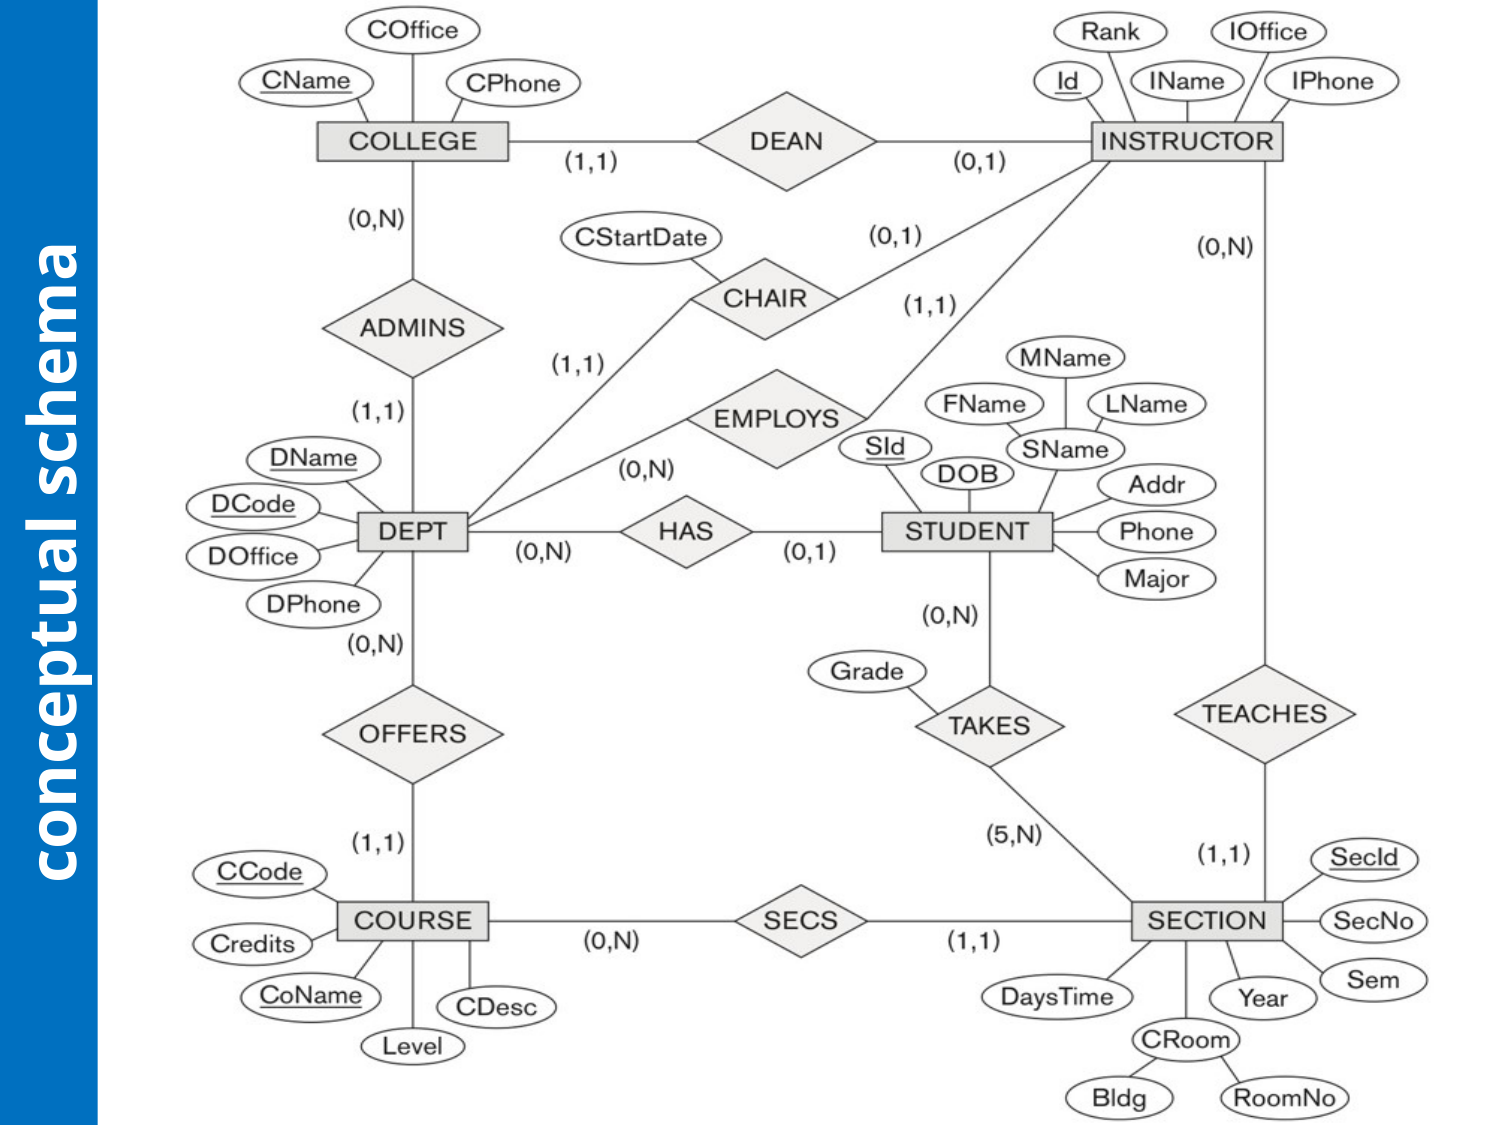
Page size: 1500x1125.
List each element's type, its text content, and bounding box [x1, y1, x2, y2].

title UNIVERSITY database conceptual schema [0, 0, 98, 1125]
picture [102, 0, 1438, 1125]
